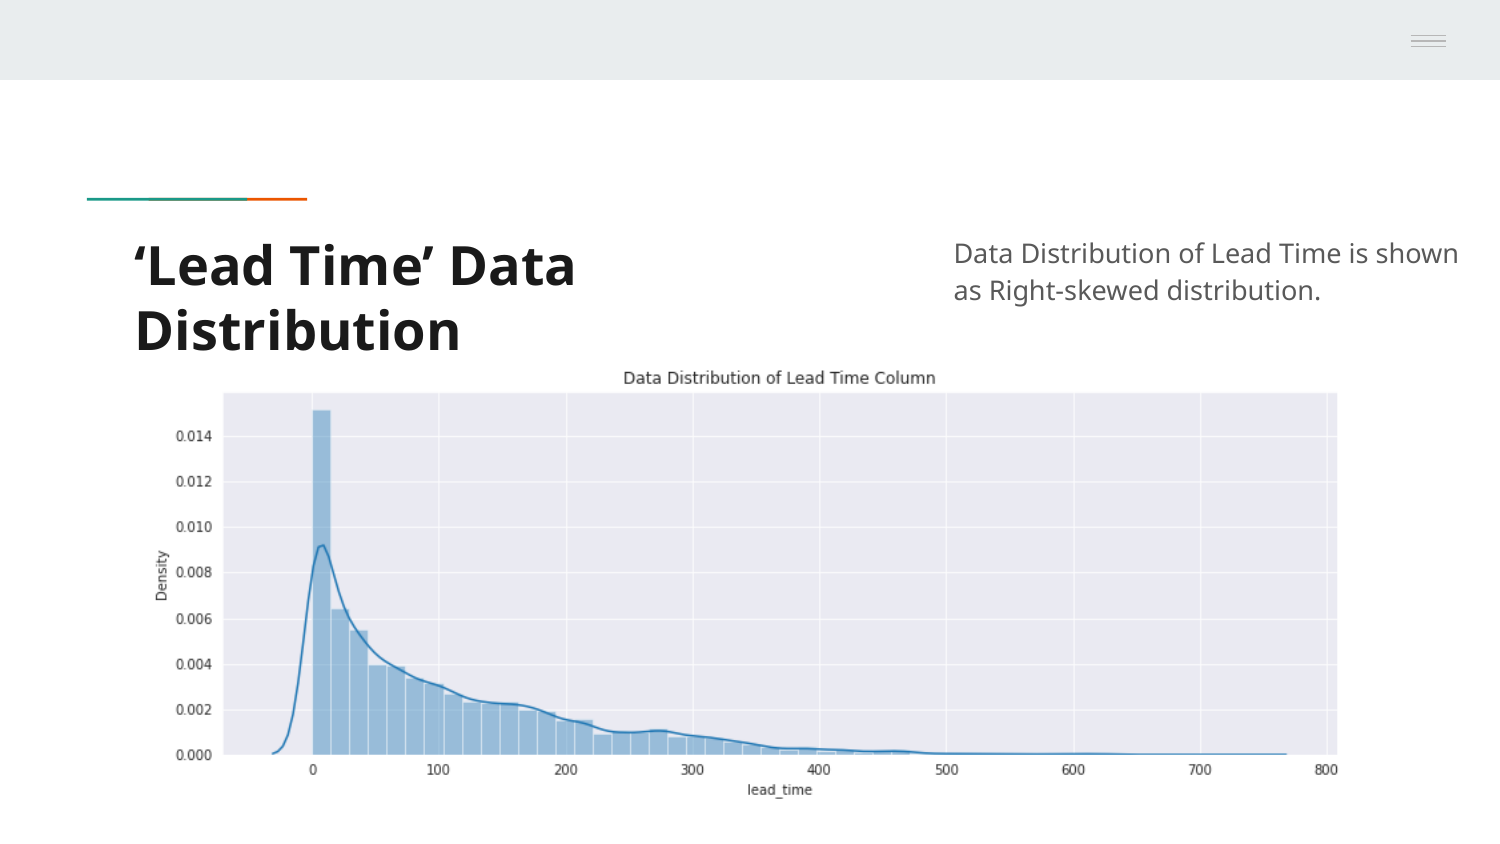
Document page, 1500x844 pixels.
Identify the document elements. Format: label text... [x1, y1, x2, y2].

picture [136, 364, 1364, 811]
list Data Distribution of Lead Time is shown as Right-skewed distribution. [938, 216, 1480, 365]
title ‘Lead Time’ Data Distribution [119, 216, 662, 443]
